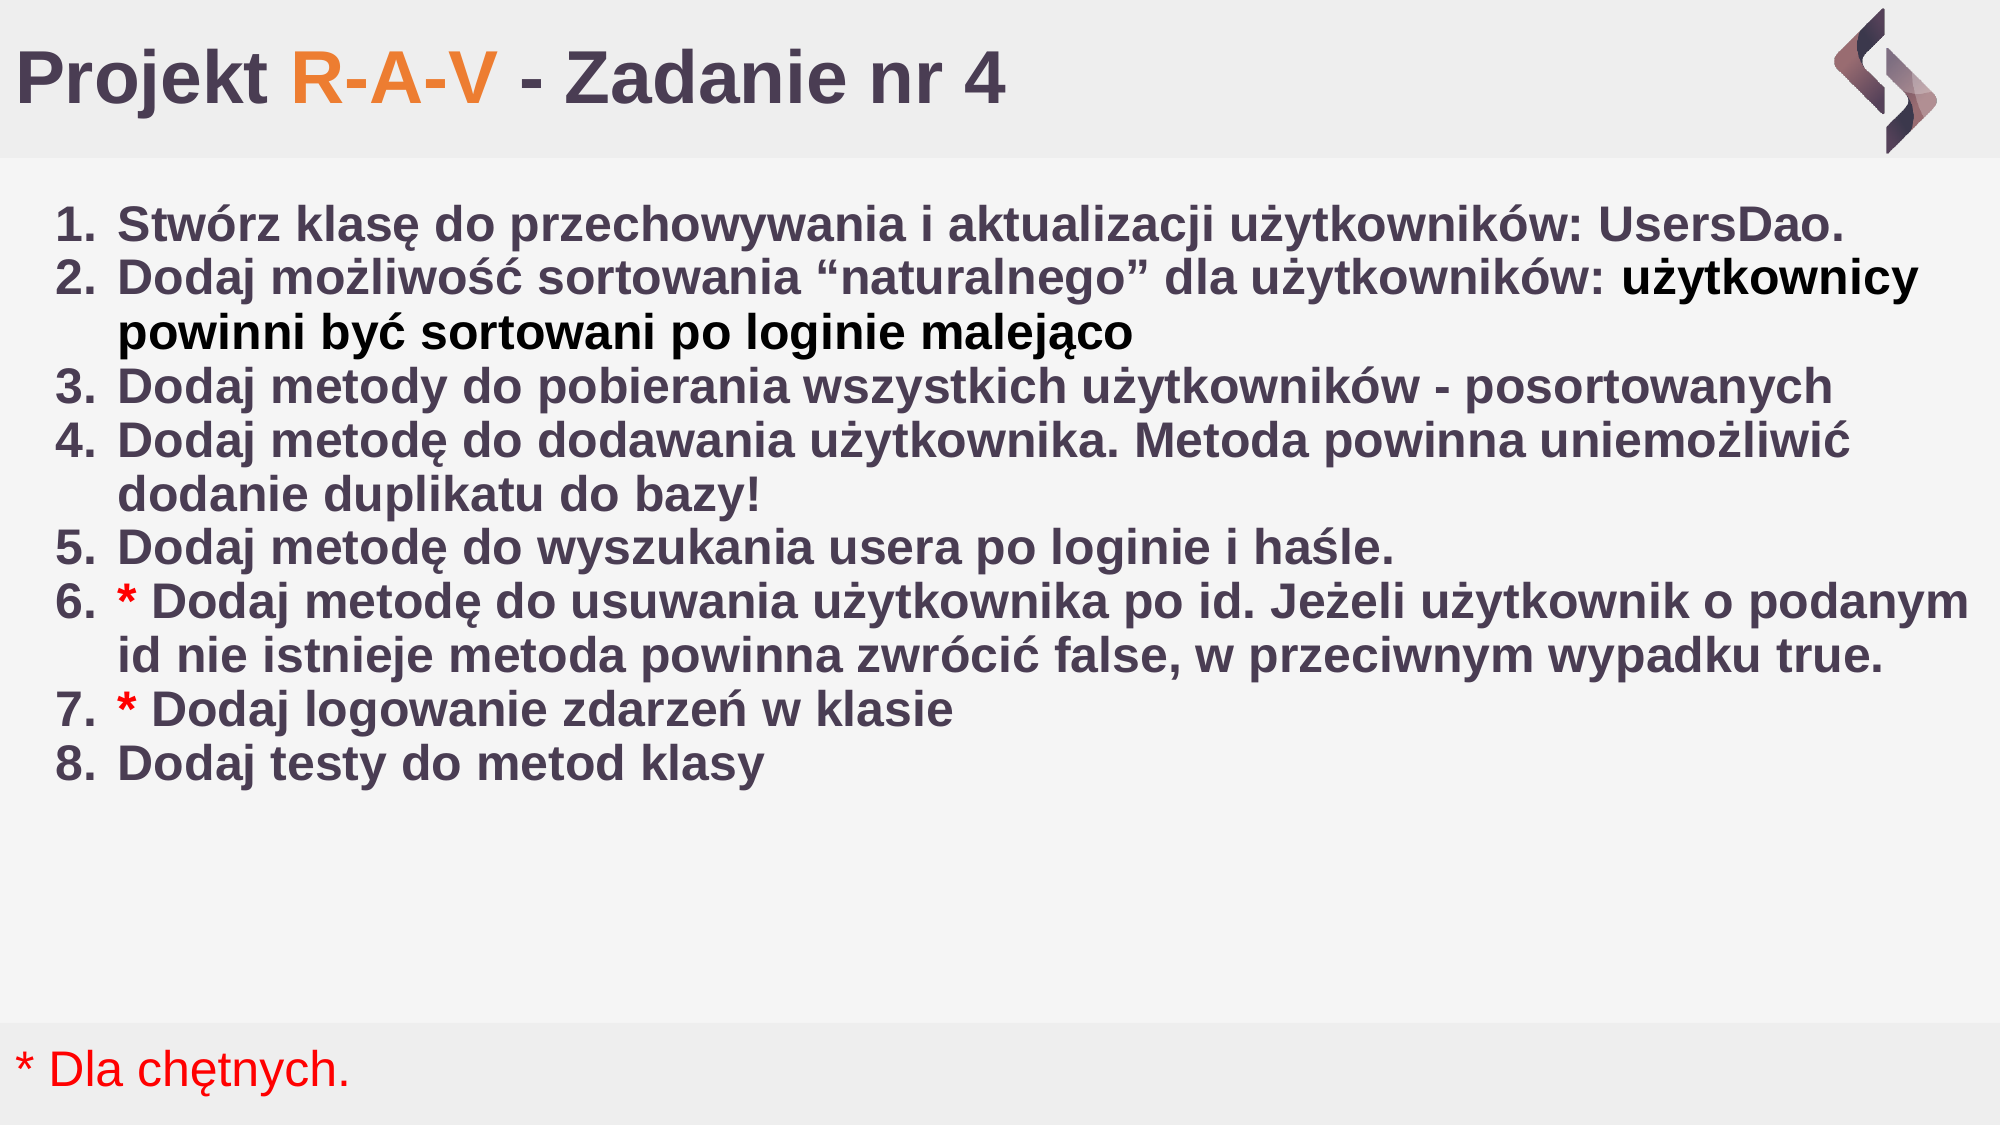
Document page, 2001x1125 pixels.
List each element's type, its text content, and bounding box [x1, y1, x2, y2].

picture [1787, 0, 2001, 166]
title Projekt R-A-V - Zadanie nr 4 [0, 0, 1788, 158]
text_box * Dla chętnych. [0, 1020, 1024, 1125]
title Stwórz klasę do przechowywania i aktualizacji użytkowników: UsersDao. Dodaj możliwość sortowania “naturalnego” dla użytkowników: użytkownicy powinni być sortowani po loginie malejąco Dodaj metody do pobierania wszystkich użytkowników - posortowanych Dodaj metodę do dodawania użytkownika. Metoda powinna uniemożliwić dodanie duplikatu do bazy! Dodaj metodę do wyszukania usera po loginie i haśle. * Dodaj metodę do usuwania użytkownika po id. Jeżeli użytkownik o podanym id nie istnieje metoda powinna zwrócić false, w przeciwnym wypadku true. * Dodaj logowanie zdarzeń w klasie Dodaj testy do metod klasy [27, 182, 2000, 918]
